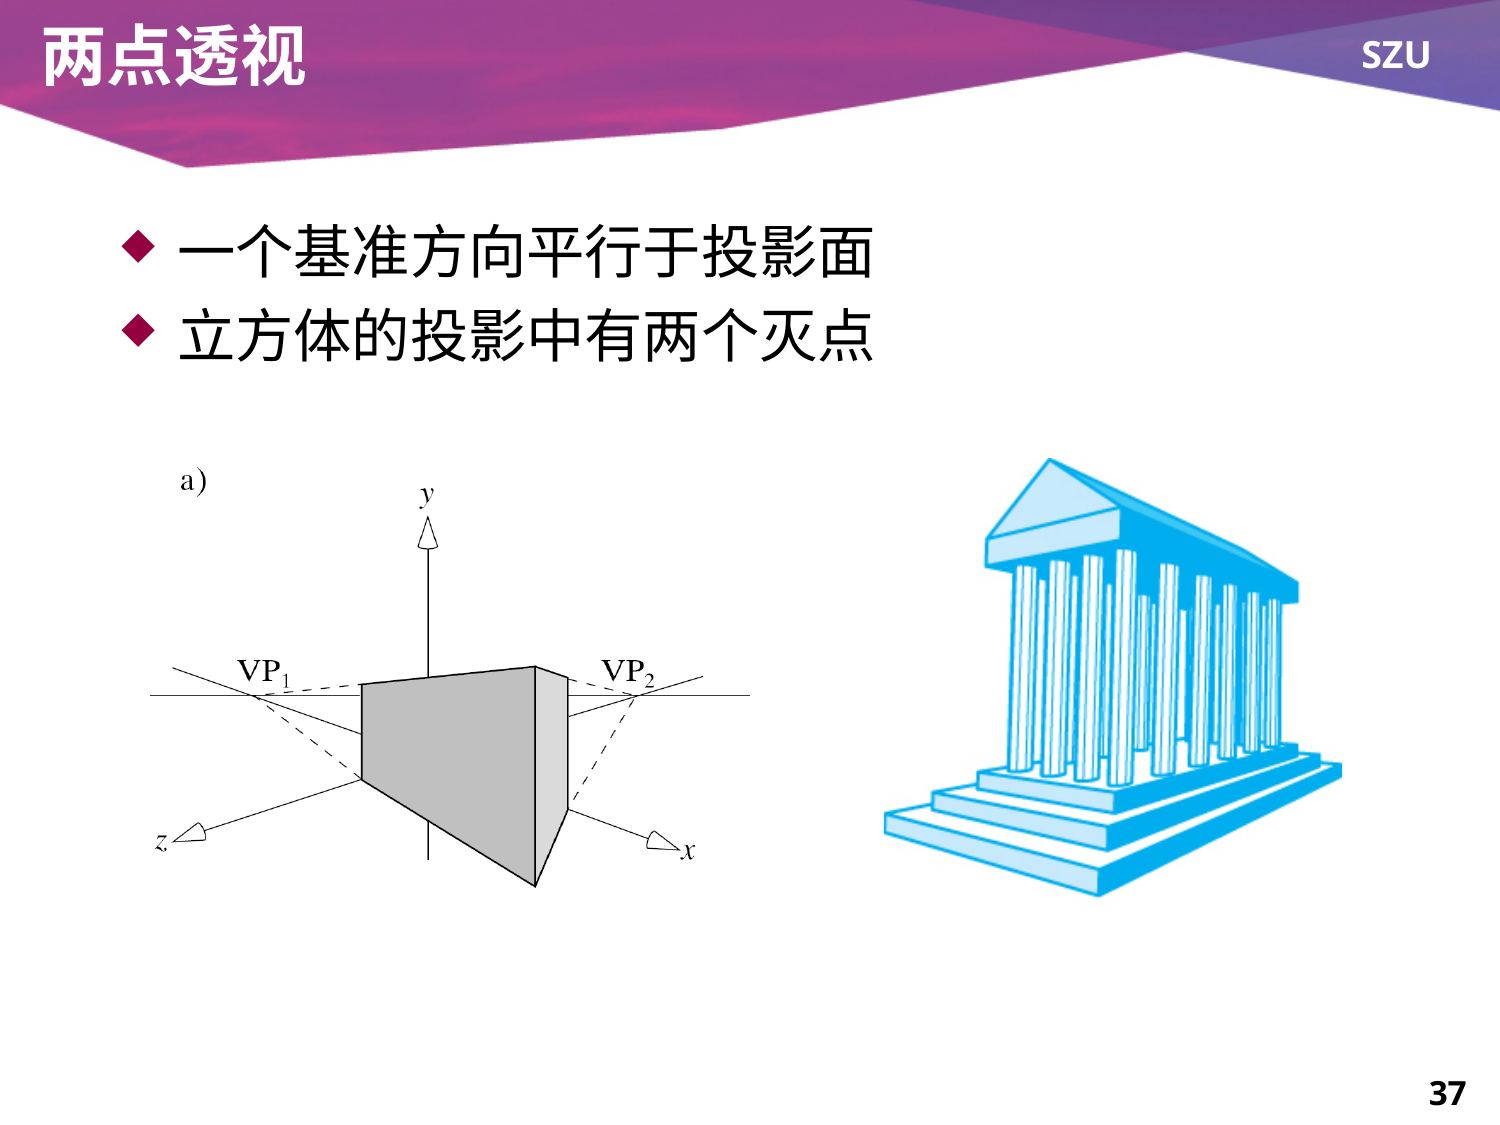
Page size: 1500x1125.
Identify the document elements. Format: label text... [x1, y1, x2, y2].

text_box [150, 458, 750, 895]
list 一个基准方向平行于投影面 立方体的投影中有两个灭点 [103, 216, 1397, 930]
picture [0, 0, 1500, 1125]
slide_number 37 [1384, 1065, 1500, 1125]
title 两点透视 [25, 15, 1320, 104]
